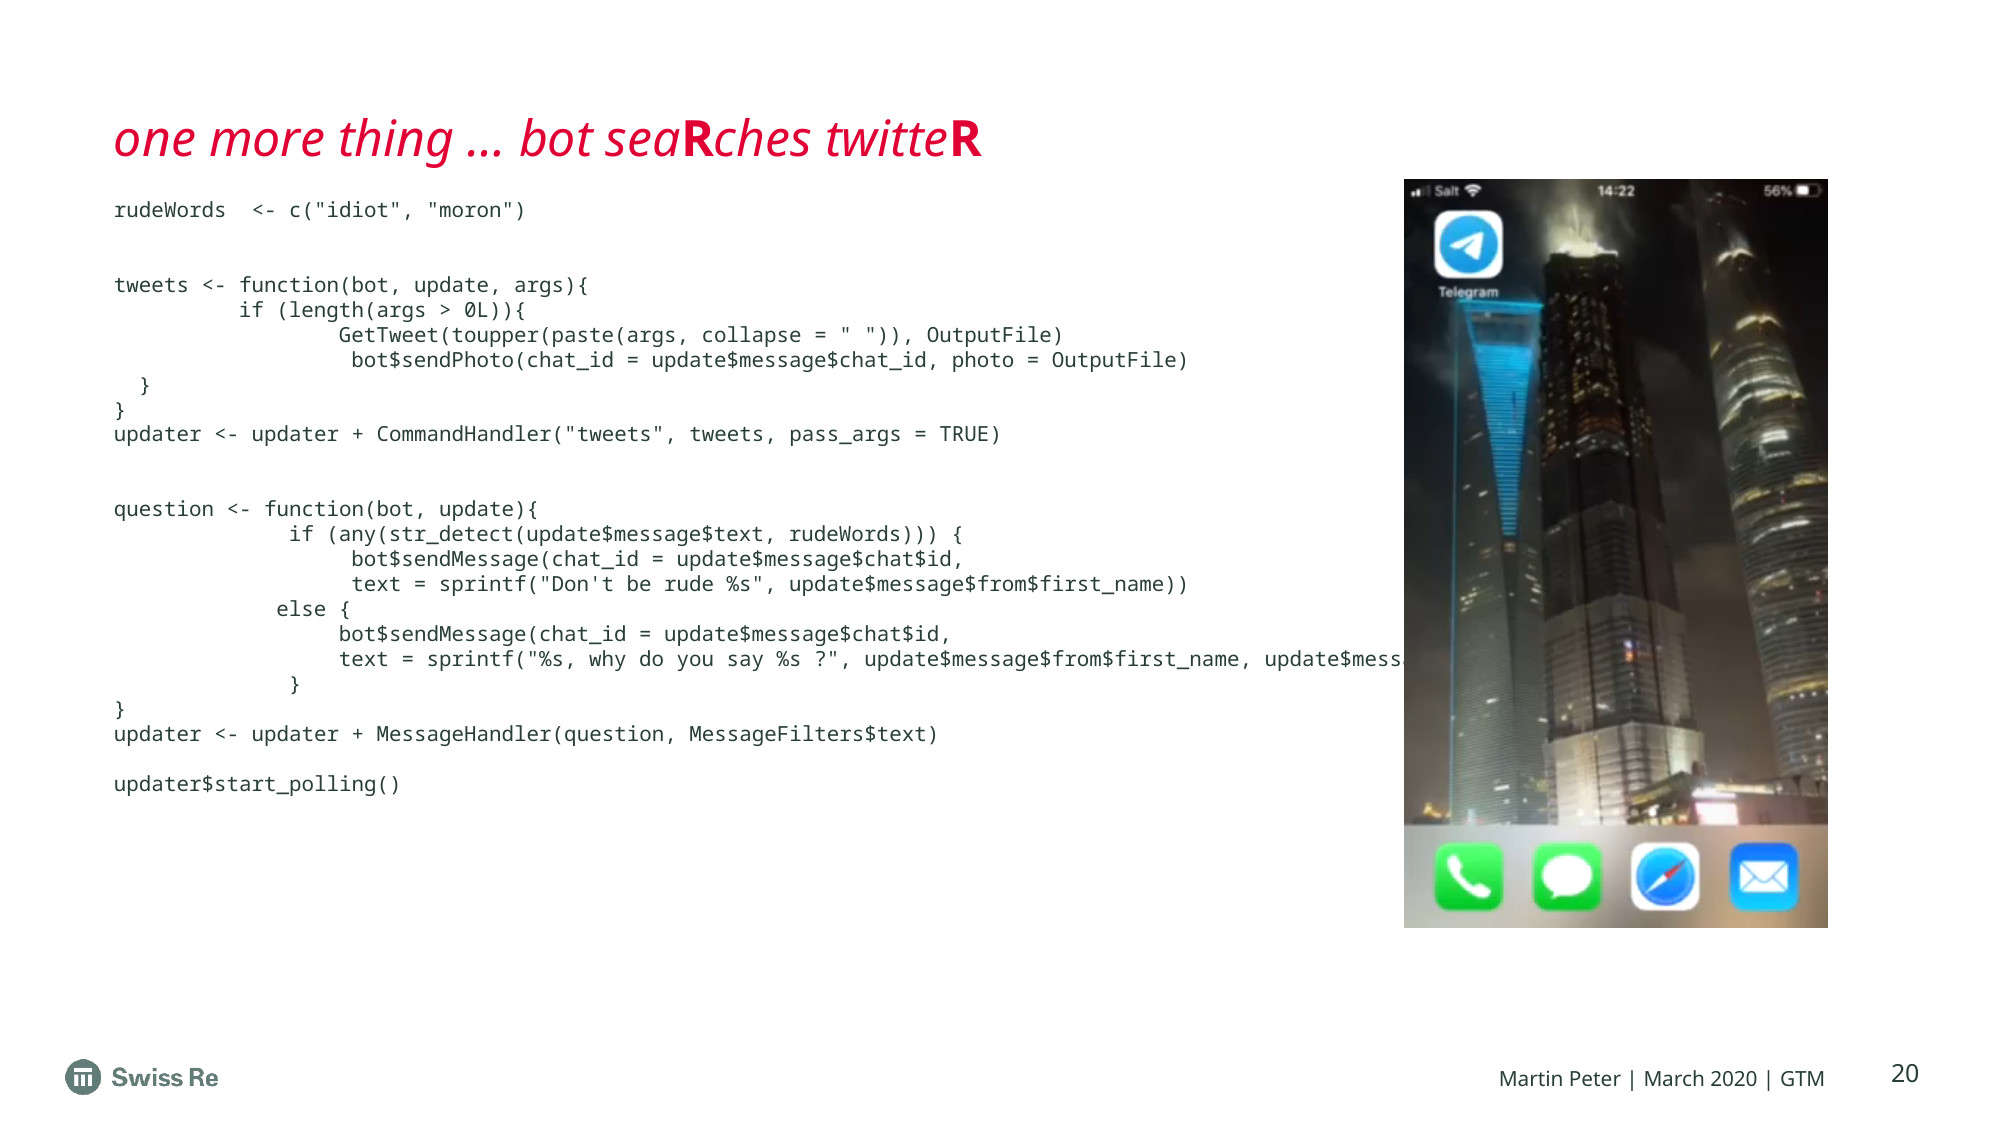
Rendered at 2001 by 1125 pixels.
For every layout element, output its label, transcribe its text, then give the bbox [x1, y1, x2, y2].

title one more thing … bot seaRches twitteR [114, 113, 1922, 228]
picture [65, 1059, 218, 1095]
slide_number 20 [1872, 1061, 1920, 1092]
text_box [1403, 178, 1829, 929]
text_box rudeWords <- c("idiot", "moron") tweets <- function(bot, update, args){ if (length(args > 0L)){ GetTweet(toupper(paste(args, collapse = " ")), OutputFile) bot$sendPhoto(chat_id = update$message$chat_id, photo = OutputFile) } } updater <- updater + CommandHandler("tweets", tweets, pass_args = TRUE) question <- function(bot, update){ if (any(str_detect(update$message$text, rudeWords))) { bot$sendMessage(chat_id = update$message$chat$id, text = sprintf("Don't be rude %s", update$message$from$first_name)) else { bot$sendMessage(chat_id = update$message$chat$id, text = sprintf("%s, why do you say %s ?", update$message$from$first_name, update$message$text)) } } updater <- updater + MessageHandler(question, MessageFilters$text) updater$start_polling() [114, 196, 1756, 1000]
